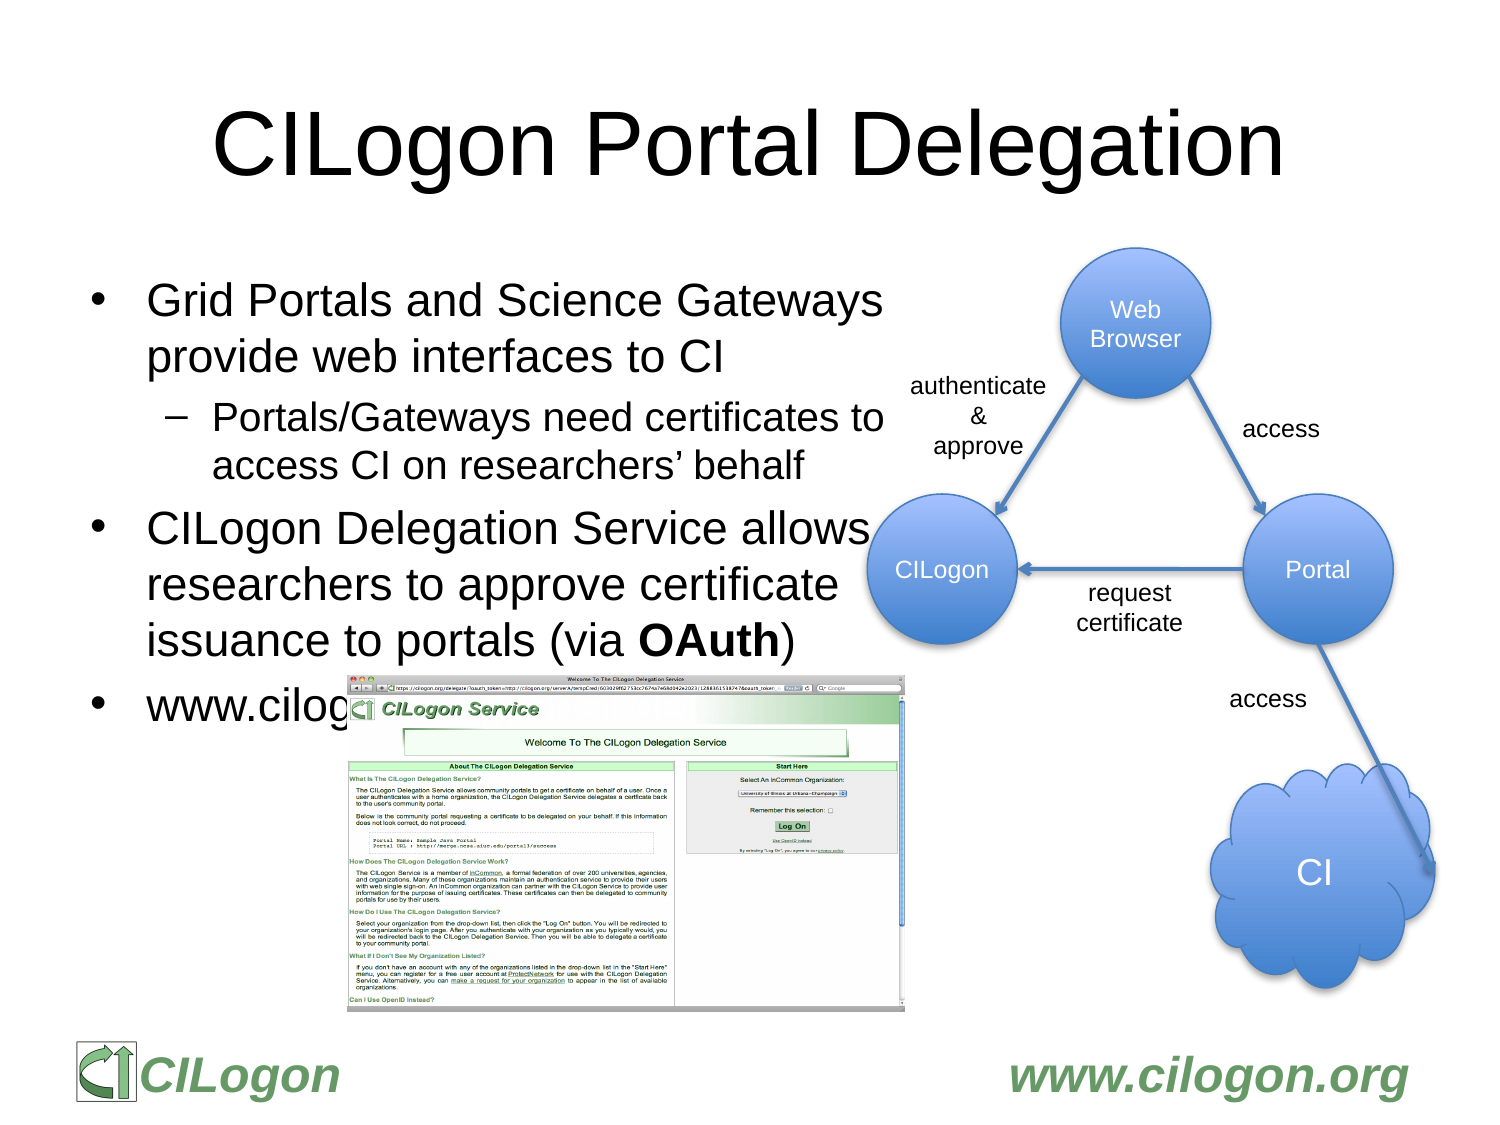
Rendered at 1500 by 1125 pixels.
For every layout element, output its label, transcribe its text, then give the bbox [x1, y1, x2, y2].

text_box Web Browser [1059, 247, 1212, 399]
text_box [1318, 643, 1323, 777]
title CILogon Portal Delegation [75, 45, 1425, 233]
text_box access [1214, 675, 1312, 720]
picture [347, 674, 906, 1012]
text_box Portal [1242, 493, 1394, 645]
list Grid Portals and Science Gateways provide web interfaces to CI Portals/Gateways need certificates to access CI on researchers’ behalf CILogon Delegation Service allows researchers to approve certificate issuance to portals (via OAuth) www.cilogon.org/portal-delegation [75, 262, 905, 764]
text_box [1188, 375, 1266, 517]
picture [75, 1040, 138, 1103]
text_box access [1270, 405, 1336, 451]
text_box CILogon [866, 493, 1018, 645]
text_box request certificate [1061, 578, 1199, 644]
text_box CI [1209, 763, 1435, 989]
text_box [995, 375, 1083, 517]
text_box authenticate & approve [895, 362, 1063, 467]
